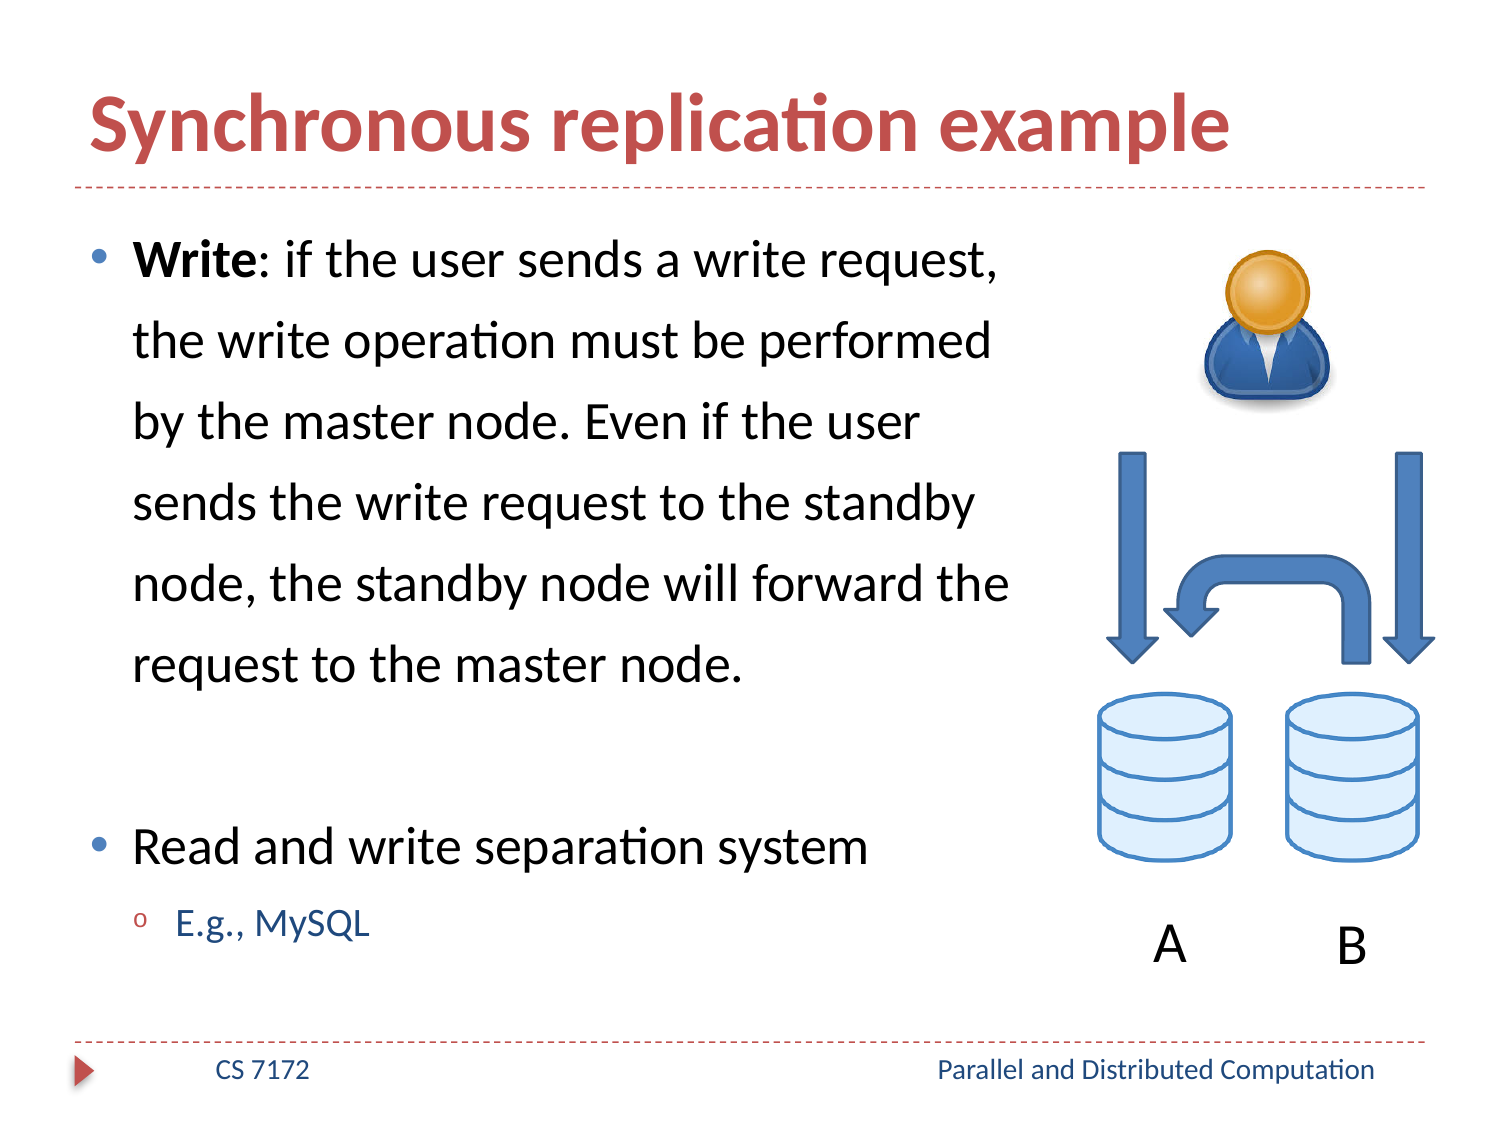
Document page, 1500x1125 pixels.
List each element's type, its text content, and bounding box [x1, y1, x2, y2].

text_box B [1321, 898, 1383, 984]
picture [1262, 687, 1442, 867]
picture [1074, 687, 1255, 867]
title Synchronous replication example [75, 12, 1425, 175]
picture [1177, 241, 1357, 422]
slide_number Parallel and Distributed Computation [887, 1042, 1426, 1103]
text_box A [1139, 896, 1203, 982]
text_box [1163, 554, 1372, 665]
text_box [1382, 451, 1436, 665]
slide_number CS 7172 [100, 1042, 426, 1103]
list Write: if the user sends a write request, the write operation must be performed by the master node. Even if the user sends the write request to the standby node, the standby node will forward the request to the master node. Read and write separation system E.g., MySQL [75, 200, 1050, 1013]
text_box [1106, 451, 1160, 665]
